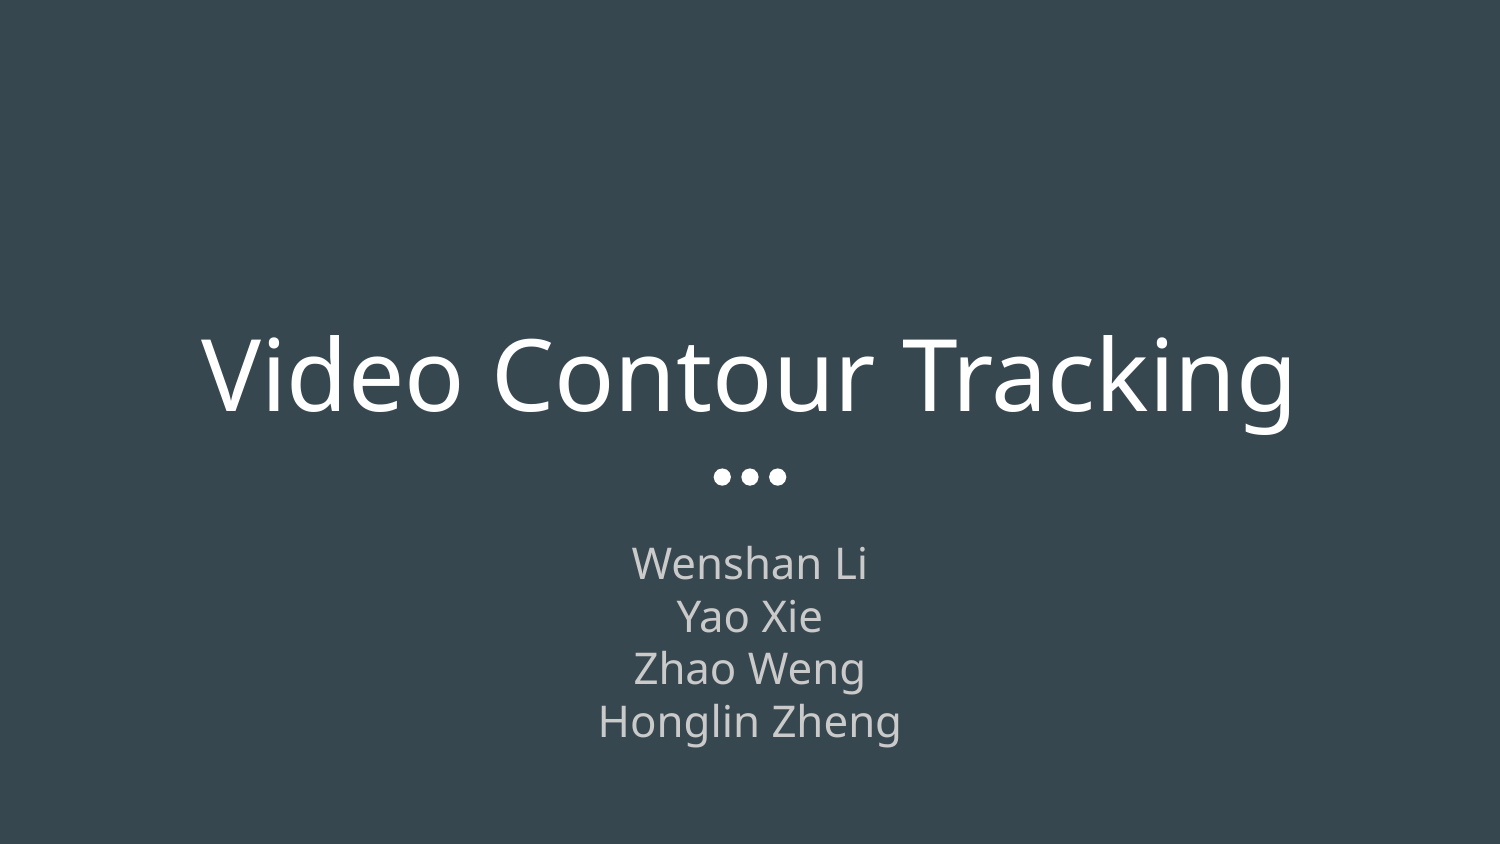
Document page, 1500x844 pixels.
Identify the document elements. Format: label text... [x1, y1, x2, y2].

subtitle Wenshan Li Yao Xie Zhao Weng Honglin Zheng [110, 520, 1390, 651]
title Video Contour Tracking [110, 162, 1390, 447]
